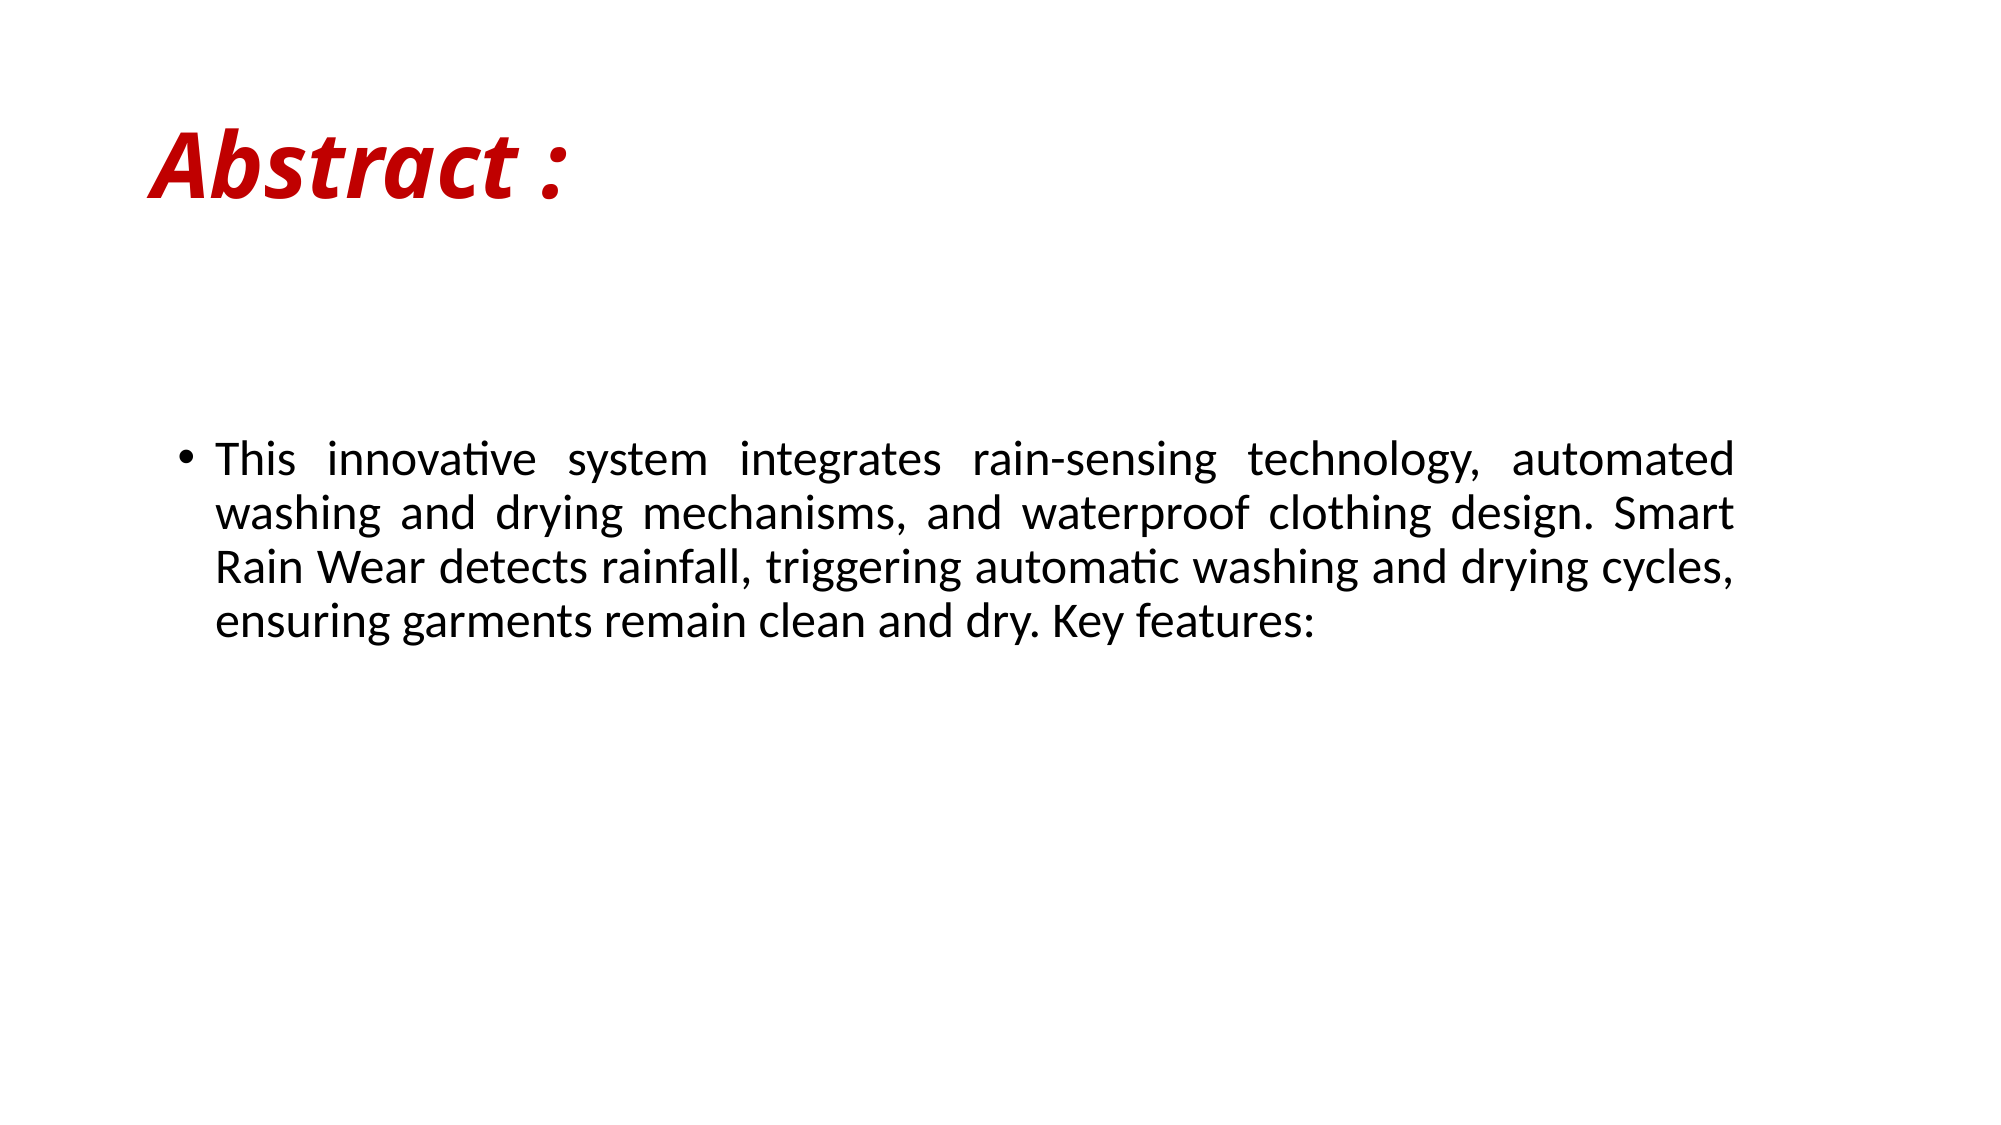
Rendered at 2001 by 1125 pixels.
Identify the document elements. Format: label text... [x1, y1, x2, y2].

text_box This innovative system integrates rain-sensing technology, automated washing and drying mechanisms, and waterproof clothing design. Smart Rain Wear detects rainfall, triggering automatic washing and drying cycles, ensuring garments remain clean and dry. Key features: [162, 425, 1751, 761]
title Abstract : [137, 59, 1863, 278]
